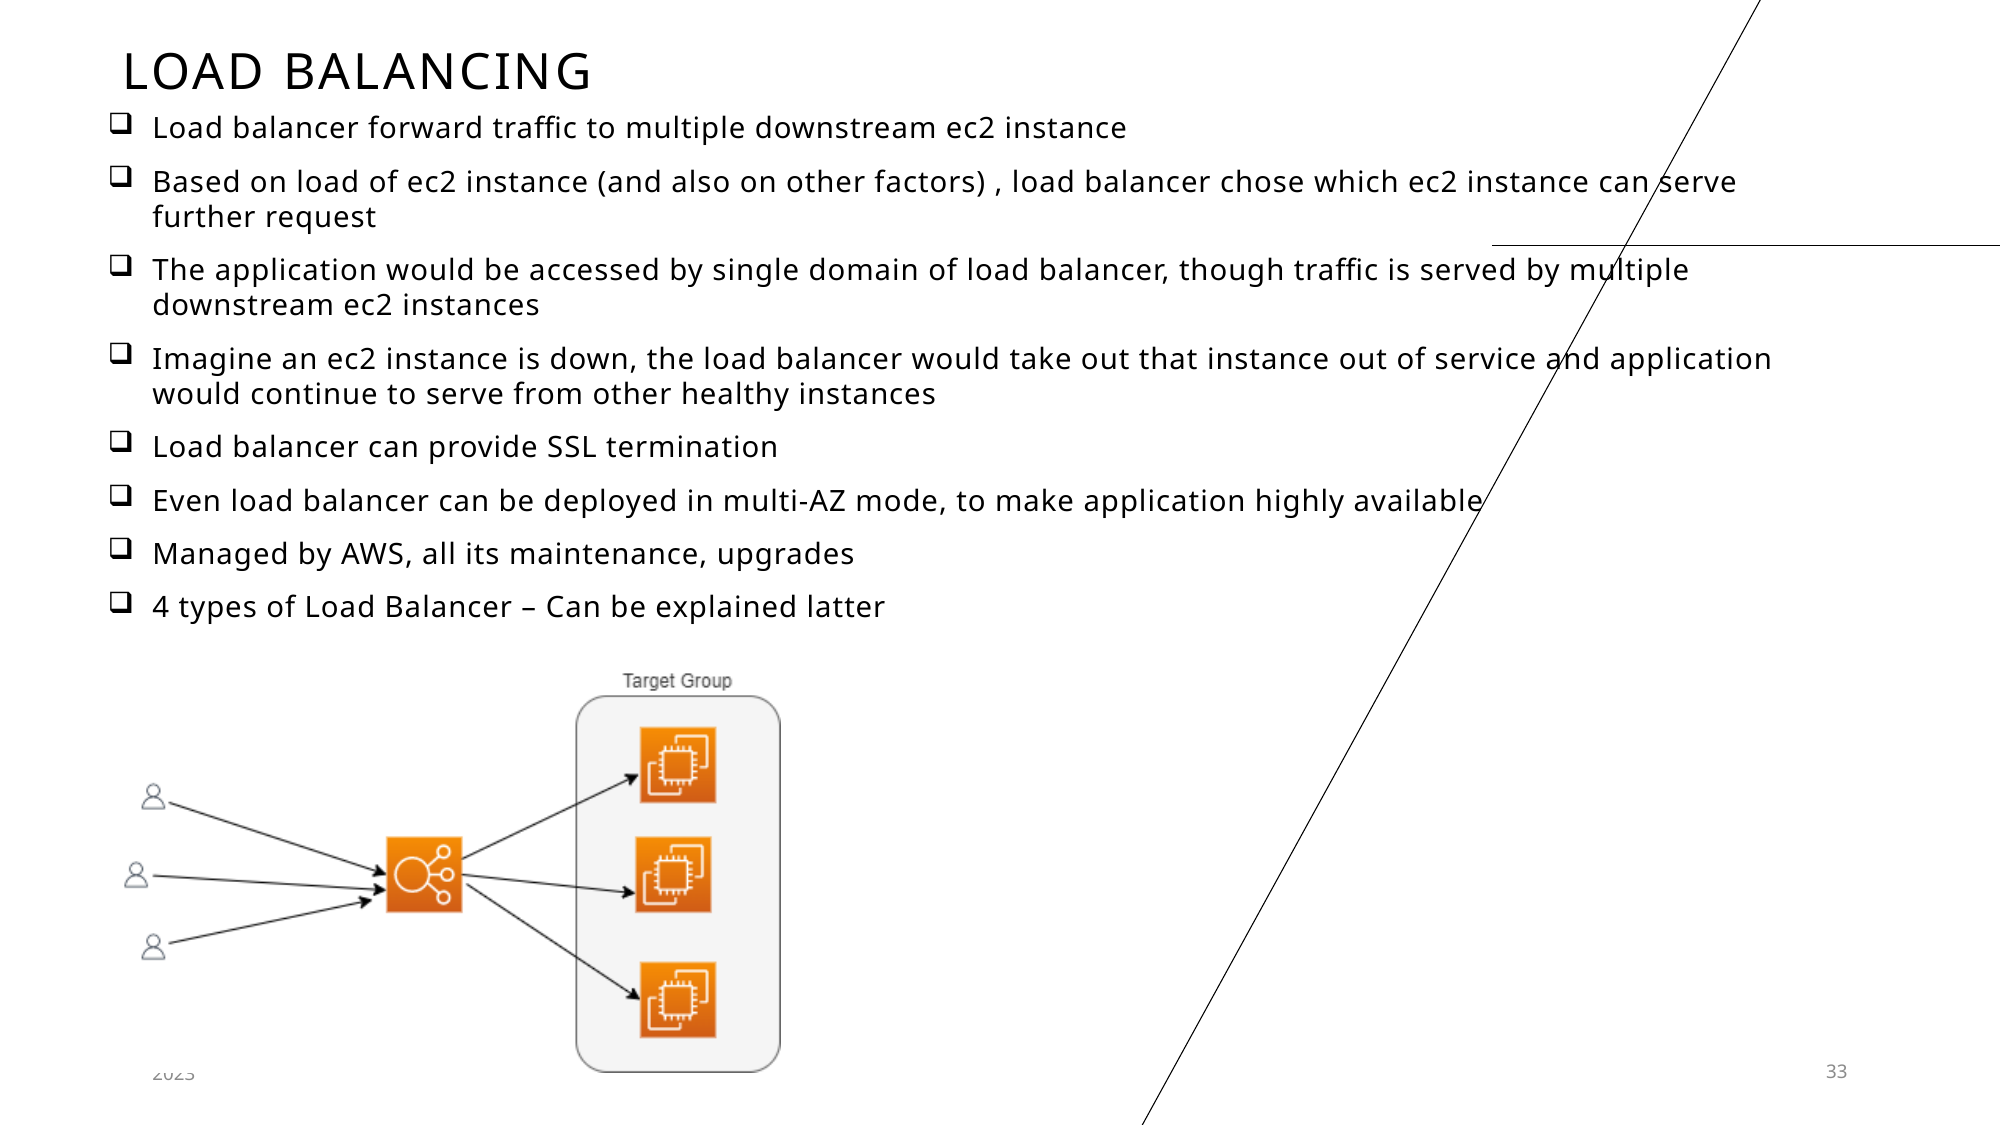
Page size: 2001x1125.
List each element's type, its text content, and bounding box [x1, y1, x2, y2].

list Load balancer forward traffic to multiple downstream ec2 instance Based on load of ec2 instance (and also on other factors) , load balancer chose which ec2 instance can serve further request The application would be accessed by single domain of load balancer, though traffic is served by multiple downstream ec2 instances Imagine an ec2 instance is down, the load balancer would take out that instance out of service and application would continue to serve from other healthy instances Load balancer can provide SSL termination Even load balancer can be deployed in multi-AZ mode, to make application highly available Managed by AWS, all its maintenance, upgrades 4 types of Load Balancer – Can be explained latter [93, 102, 1848, 632]
slide_number 2023 [137, 1073, 338, 1103]
picture [120, 669, 781, 1073]
slide_number 33 [1412, 1042, 1863, 1103]
title Load balancing [108, 23, 1311, 102]
